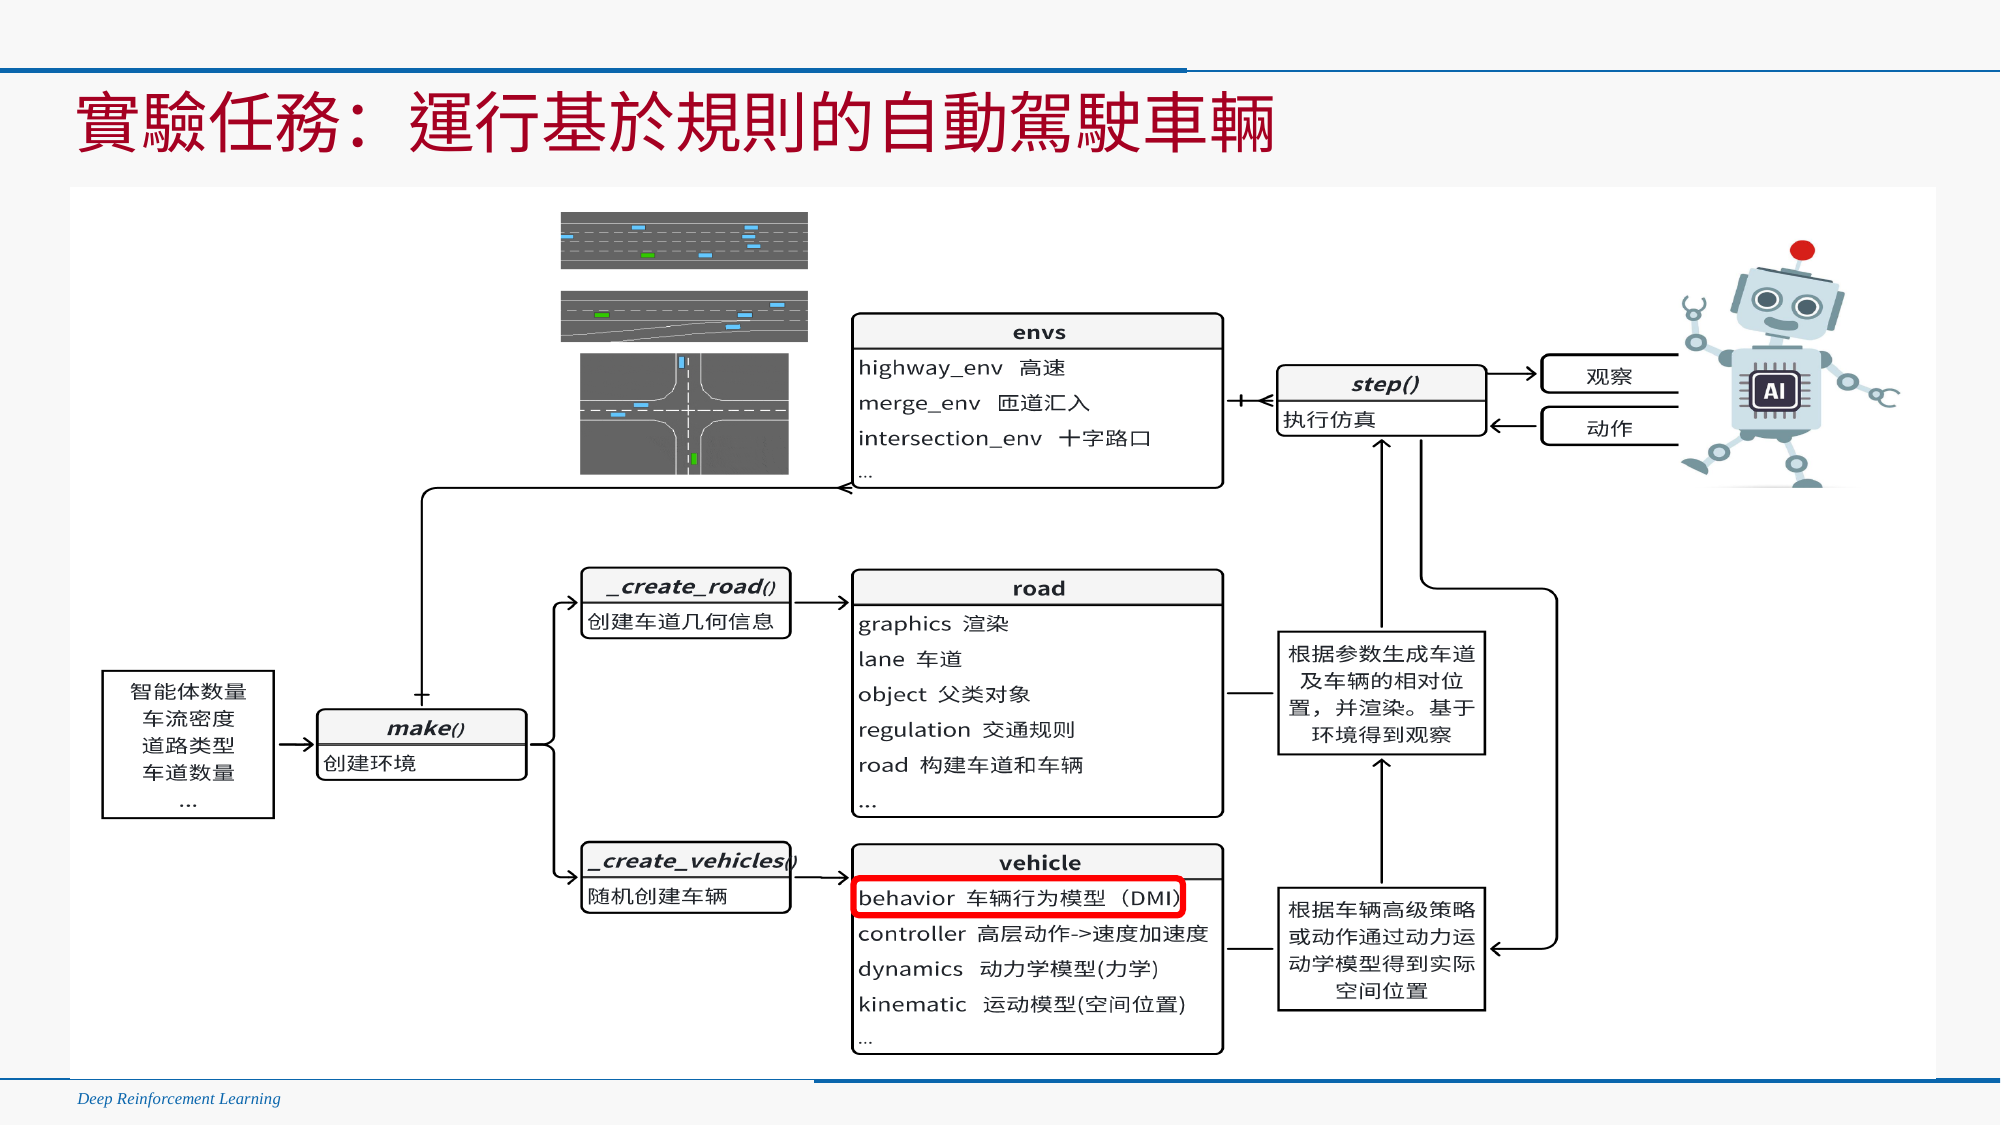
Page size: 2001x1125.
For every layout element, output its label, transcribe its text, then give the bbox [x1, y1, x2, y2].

picture [70, 186, 1936, 1079]
text_box 實驗任務：運行基於規則的自動駕駛車輛 [59, 80, 1924, 161]
slide_number [1890, 1078, 1974, 1111]
